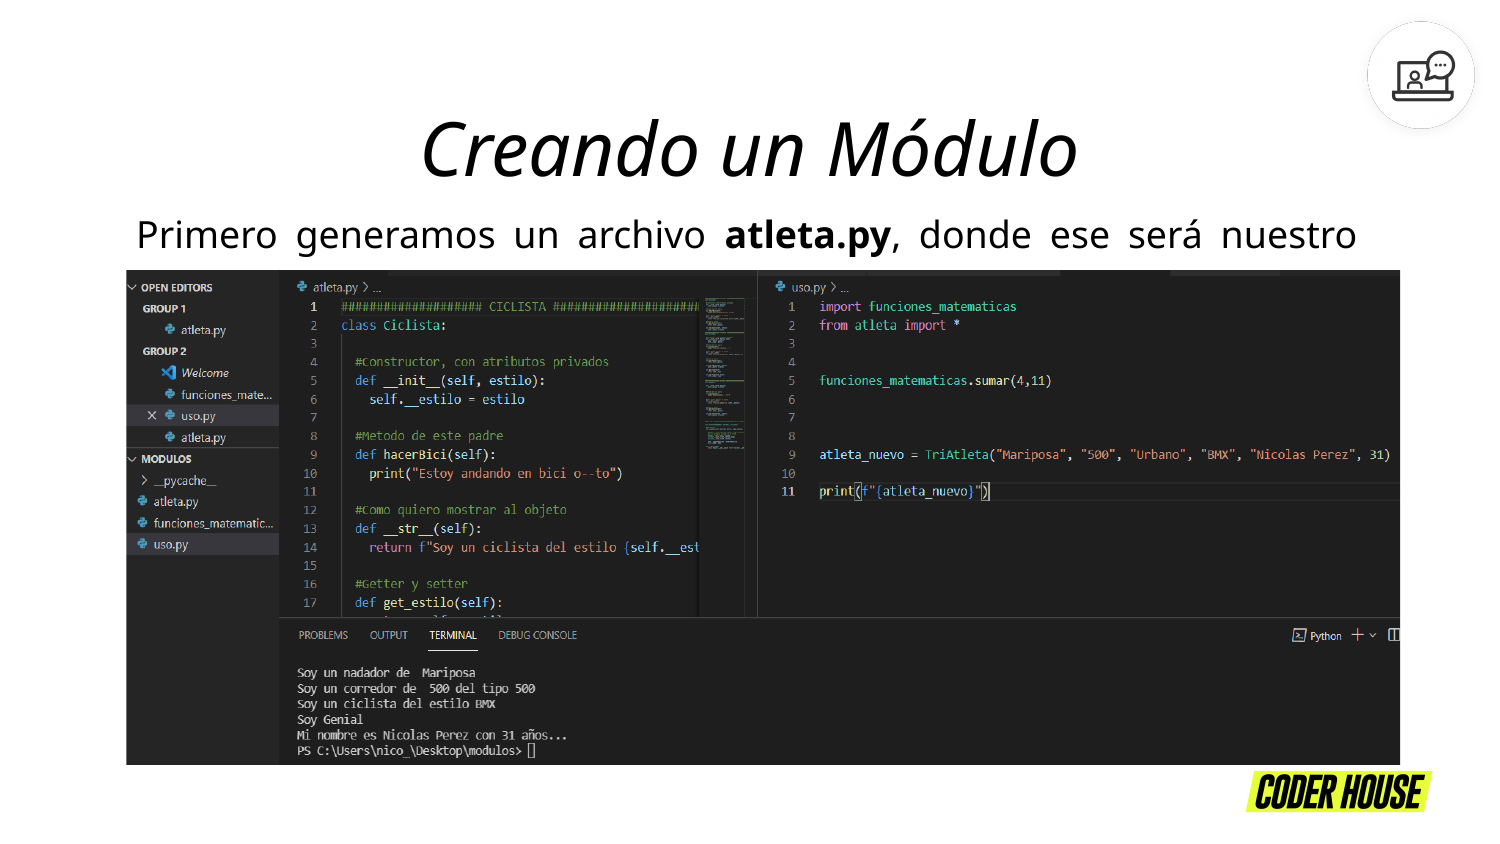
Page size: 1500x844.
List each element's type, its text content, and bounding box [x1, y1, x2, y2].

text_box Primero generamos un archivo atleta.py, donde ese será nuestro módulo. [121, 189, 1373, 273]
picture [125, 270, 1437, 819]
text_box Creando un Módulo [358, 65, 1142, 228]
picture [1354, 8, 1488, 142]
